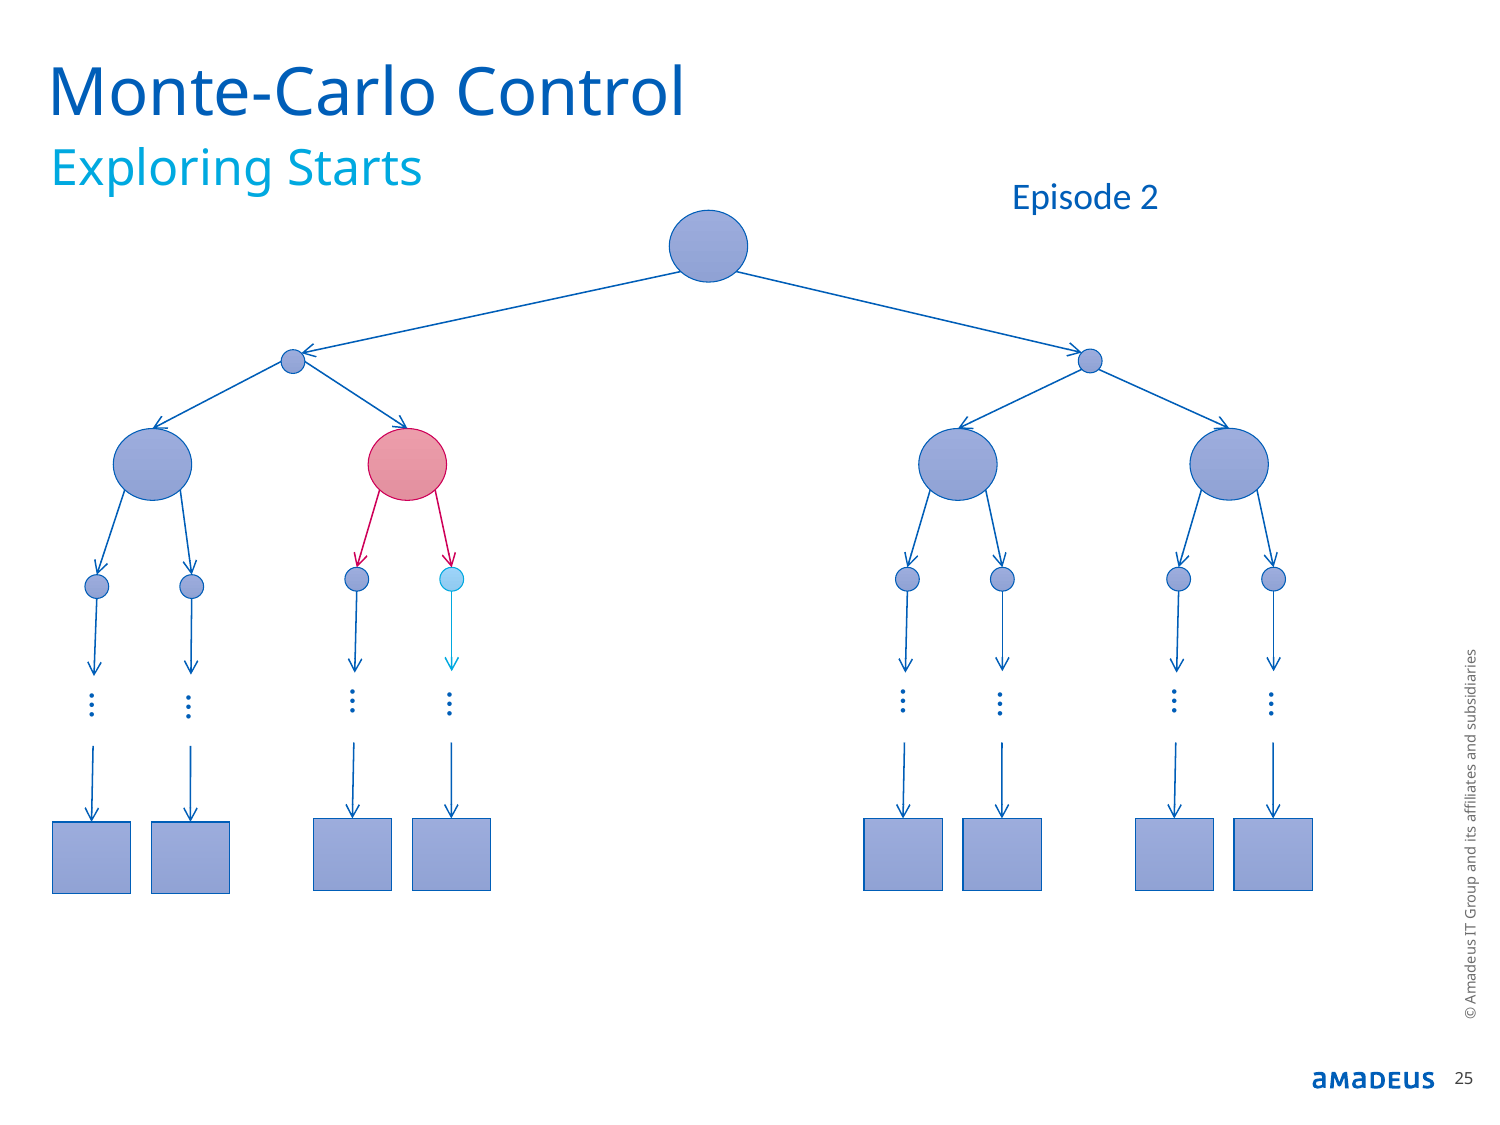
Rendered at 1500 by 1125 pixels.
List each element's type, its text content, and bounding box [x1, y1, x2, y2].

text_box [1135, 818, 1214, 891]
text_box [439, 566, 465, 592]
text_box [985, 489, 1003, 568]
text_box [301, 271, 681, 354]
title Monte-Carlo Control [33, 48, 1418, 128]
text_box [1178, 489, 1202, 568]
text_box [344, 566, 370, 592]
text_box [412, 818, 491, 891]
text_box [152, 361, 282, 429]
footer © Amadeus IT Group and its affiliates and subsidiaries [1455, 528, 1484, 1035]
text_box [1077, 348, 1103, 374]
text_box [1189, 427, 1269, 501]
text_box [1166, 566, 1192, 592]
text_box [179, 574, 205, 599]
text_box … [171, 679, 232, 731]
text_box … [1157, 674, 1218, 731]
text_box … [886, 674, 947, 731]
text_box [894, 566, 920, 592]
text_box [304, 361, 408, 429]
text_box [1233, 818, 1313, 891]
text_box … [335, 674, 396, 731]
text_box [1098, 369, 1230, 429]
text_box Episode 2 [997, 164, 1354, 225]
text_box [736, 271, 1082, 353]
text_box [280, 349, 306, 375]
text_box [989, 566, 1015, 592]
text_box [435, 489, 452, 568]
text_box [1256, 489, 1274, 568]
text_box … [74, 677, 135, 734]
text_box [52, 821, 131, 894]
list Exploring Starts [36, 127, 1418, 205]
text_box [356, 489, 380, 568]
text_box [962, 818, 1042, 891]
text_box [907, 489, 931, 568]
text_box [180, 489, 192, 575]
text_box … [983, 676, 1043, 728]
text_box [957, 369, 1082, 429]
text_box … [1254, 676, 1315, 728]
slide_number 25 [1448, 1069, 1480, 1090]
text_box [84, 574, 110, 599]
text_box [367, 428, 448, 501]
text_box … [432, 676, 493, 728]
text_box [863, 818, 943, 891]
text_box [93, 598, 97, 676]
text_box [918, 428, 998, 501]
text_box [313, 818, 392, 891]
text_box [1261, 566, 1287, 592]
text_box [96, 489, 125, 575]
text_box [151, 821, 230, 894]
text_box [668, 209, 749, 283]
text_box [112, 428, 193, 501]
